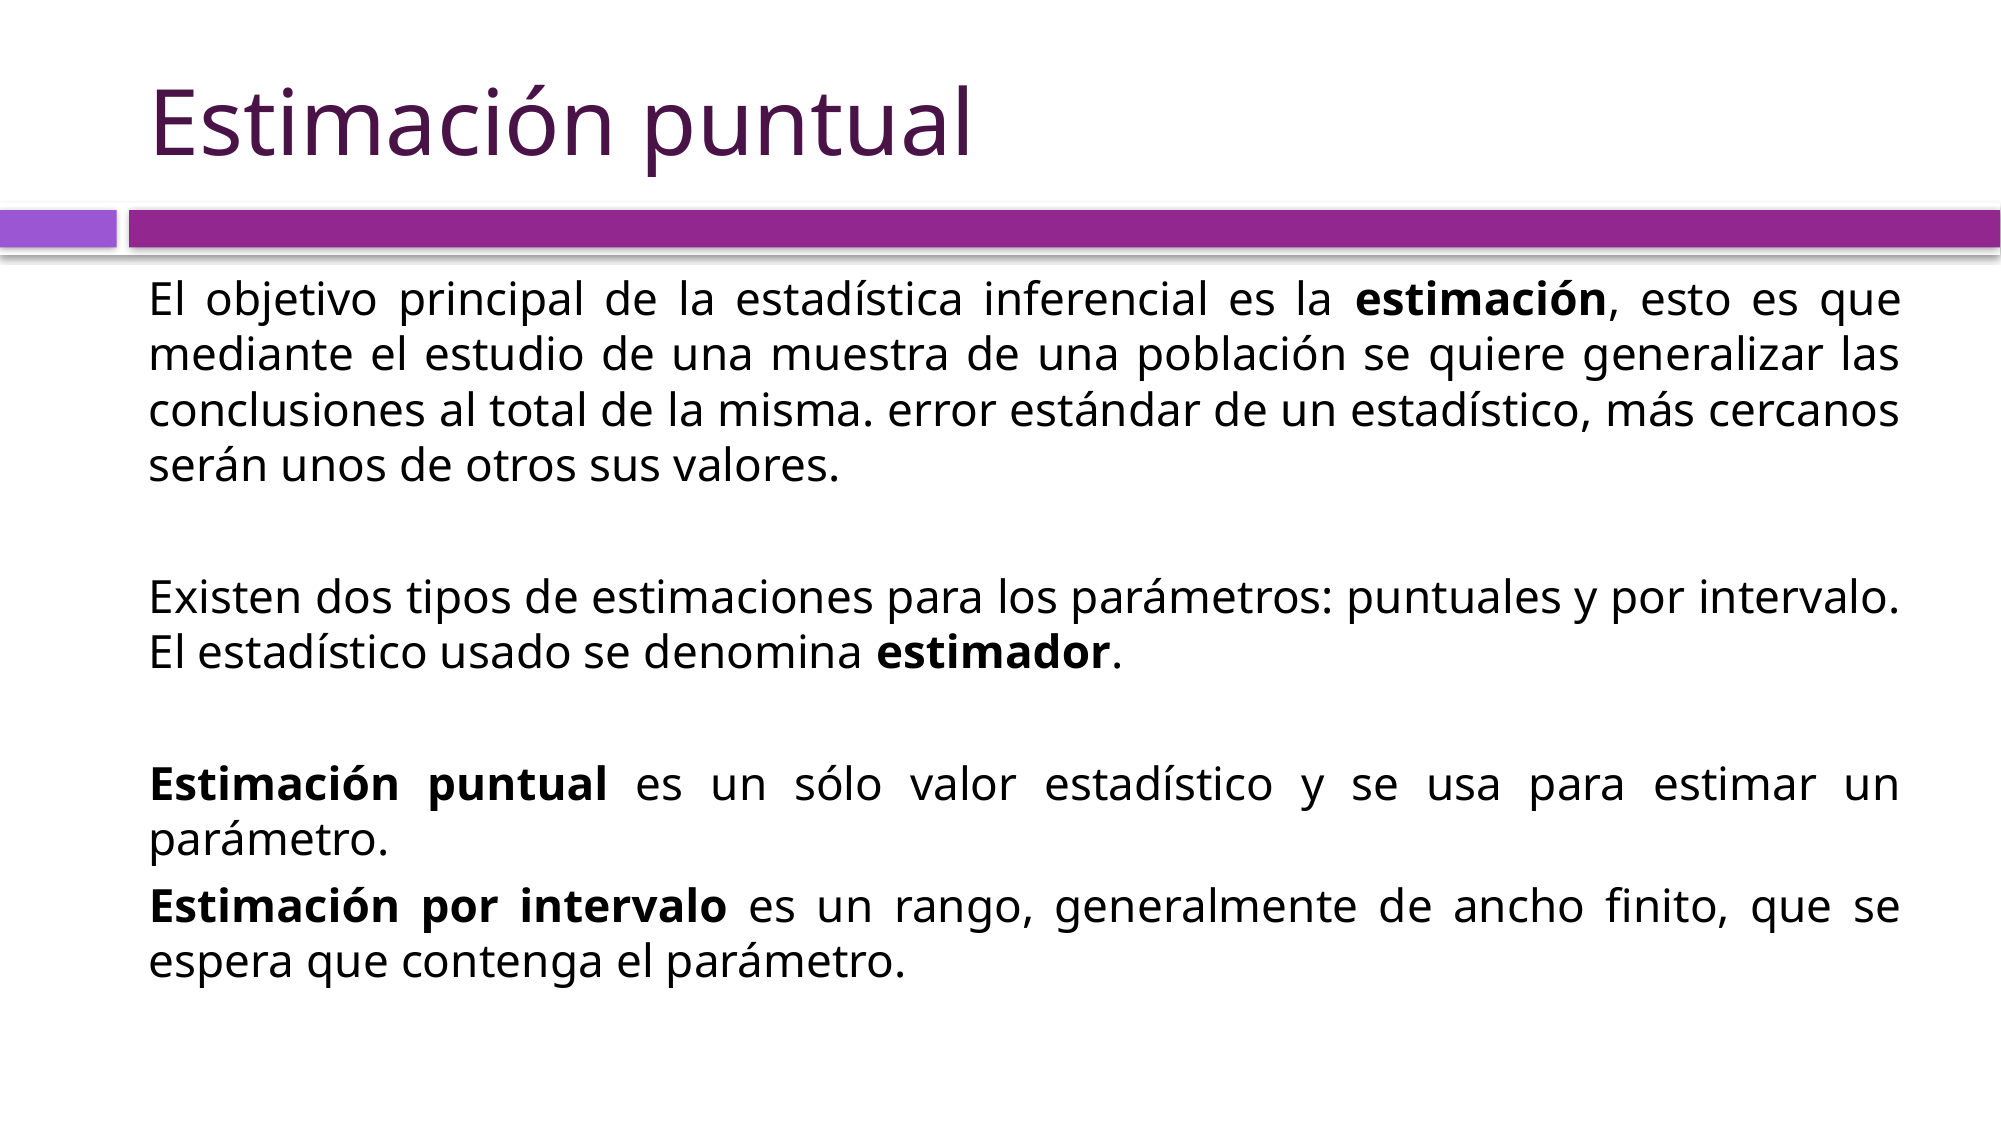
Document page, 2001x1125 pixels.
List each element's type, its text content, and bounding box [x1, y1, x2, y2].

title Estimación puntual [133, 37, 1918, 200]
list El objetivo principal de la estadística inferencial es la estimación, esto es que mediante el estudio de una muestra de una población se quiere generalizar las conclusiones al total de la misma. error estándar de un estadístico, más cercanos serán unos de otros sus valores. Existen dos tipos de estimaciones para los parámetros: puntuales y por intervalo. El estadístico usado se denomina estimador. Estimación puntual es un sólo valor estadístico y se usa para estimar un parámetro. Estimación por intervalo es un rango, generalmente de ancho finito, que se espera que contenga el parámetro. [133, 262, 1918, 1000]
